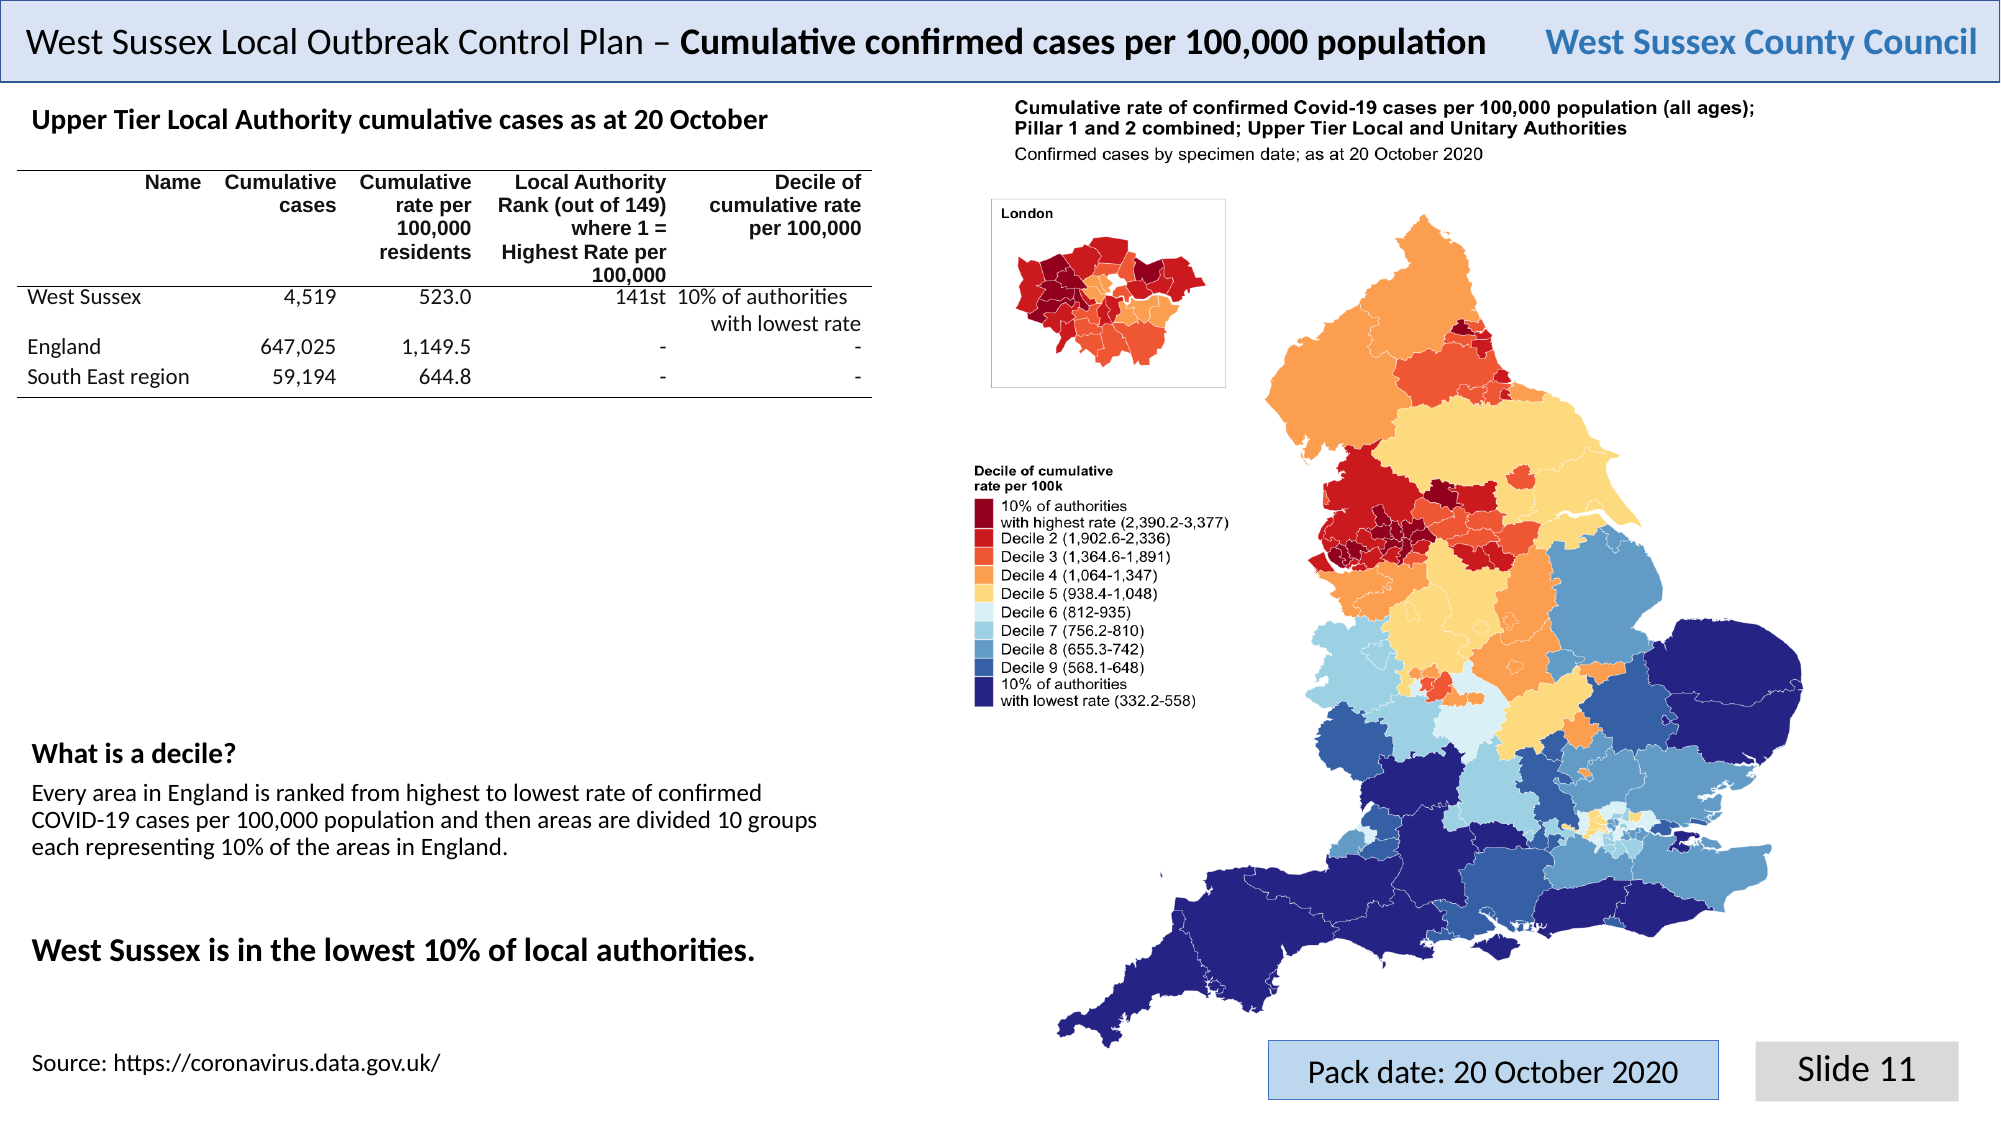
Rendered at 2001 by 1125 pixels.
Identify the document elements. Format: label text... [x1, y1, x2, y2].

table_cell - [482, 367, 677, 397]
table_header Cumulative rate per 100,000 residents [347, 171, 482, 286]
table_cell England [17, 337, 212, 367]
table_header Cumulative cases [212, 171, 347, 286]
table_header Name [17, 171, 212, 286]
table_cell 141st [482, 287, 677, 337]
table_cell West Sussex [17, 287, 212, 337]
table_cell South East region [17, 367, 212, 397]
table_cell - [677, 367, 872, 397]
table_cell 1,149.5 [347, 337, 482, 367]
list What is a decile? [16, 731, 562, 772]
table_header Local Authority Rank (out of 149) where 1 = Highest Rate per 100,000 [482, 171, 677, 286]
list Every area in England is ranked from highest to lowest rate of confirmed COVID-19 cases per 100,000 population and then areas are divided 10 groups each representing 10% of the areas in England. [16, 772, 853, 900]
table_cell - [482, 337, 677, 367]
list Source: https://coronavirus.data.gov.uk/ [17, 1042, 660, 1103]
table_cell 59,194 [212, 367, 347, 397]
list Upper Tier Local Authority cumulative cases as at 20 October [16, 97, 895, 173]
table_header Decile of cumulative rate per 100,000 [677, 171, 872, 286]
picture [895, 91, 1959, 1104]
table_cell 4,519 [212, 287, 347, 337]
table_cell - [677, 337, 872, 367]
list West Sussex is in the lowest 10% of local authorities. [16, 925, 853, 1006]
table_cell 644.8 [347, 367, 482, 397]
table_cell 647,025 [212, 337, 347, 367]
table_cell 10% of authorities with lowest rate [677, 287, 872, 337]
table_cell 523.0 [347, 287, 482, 337]
